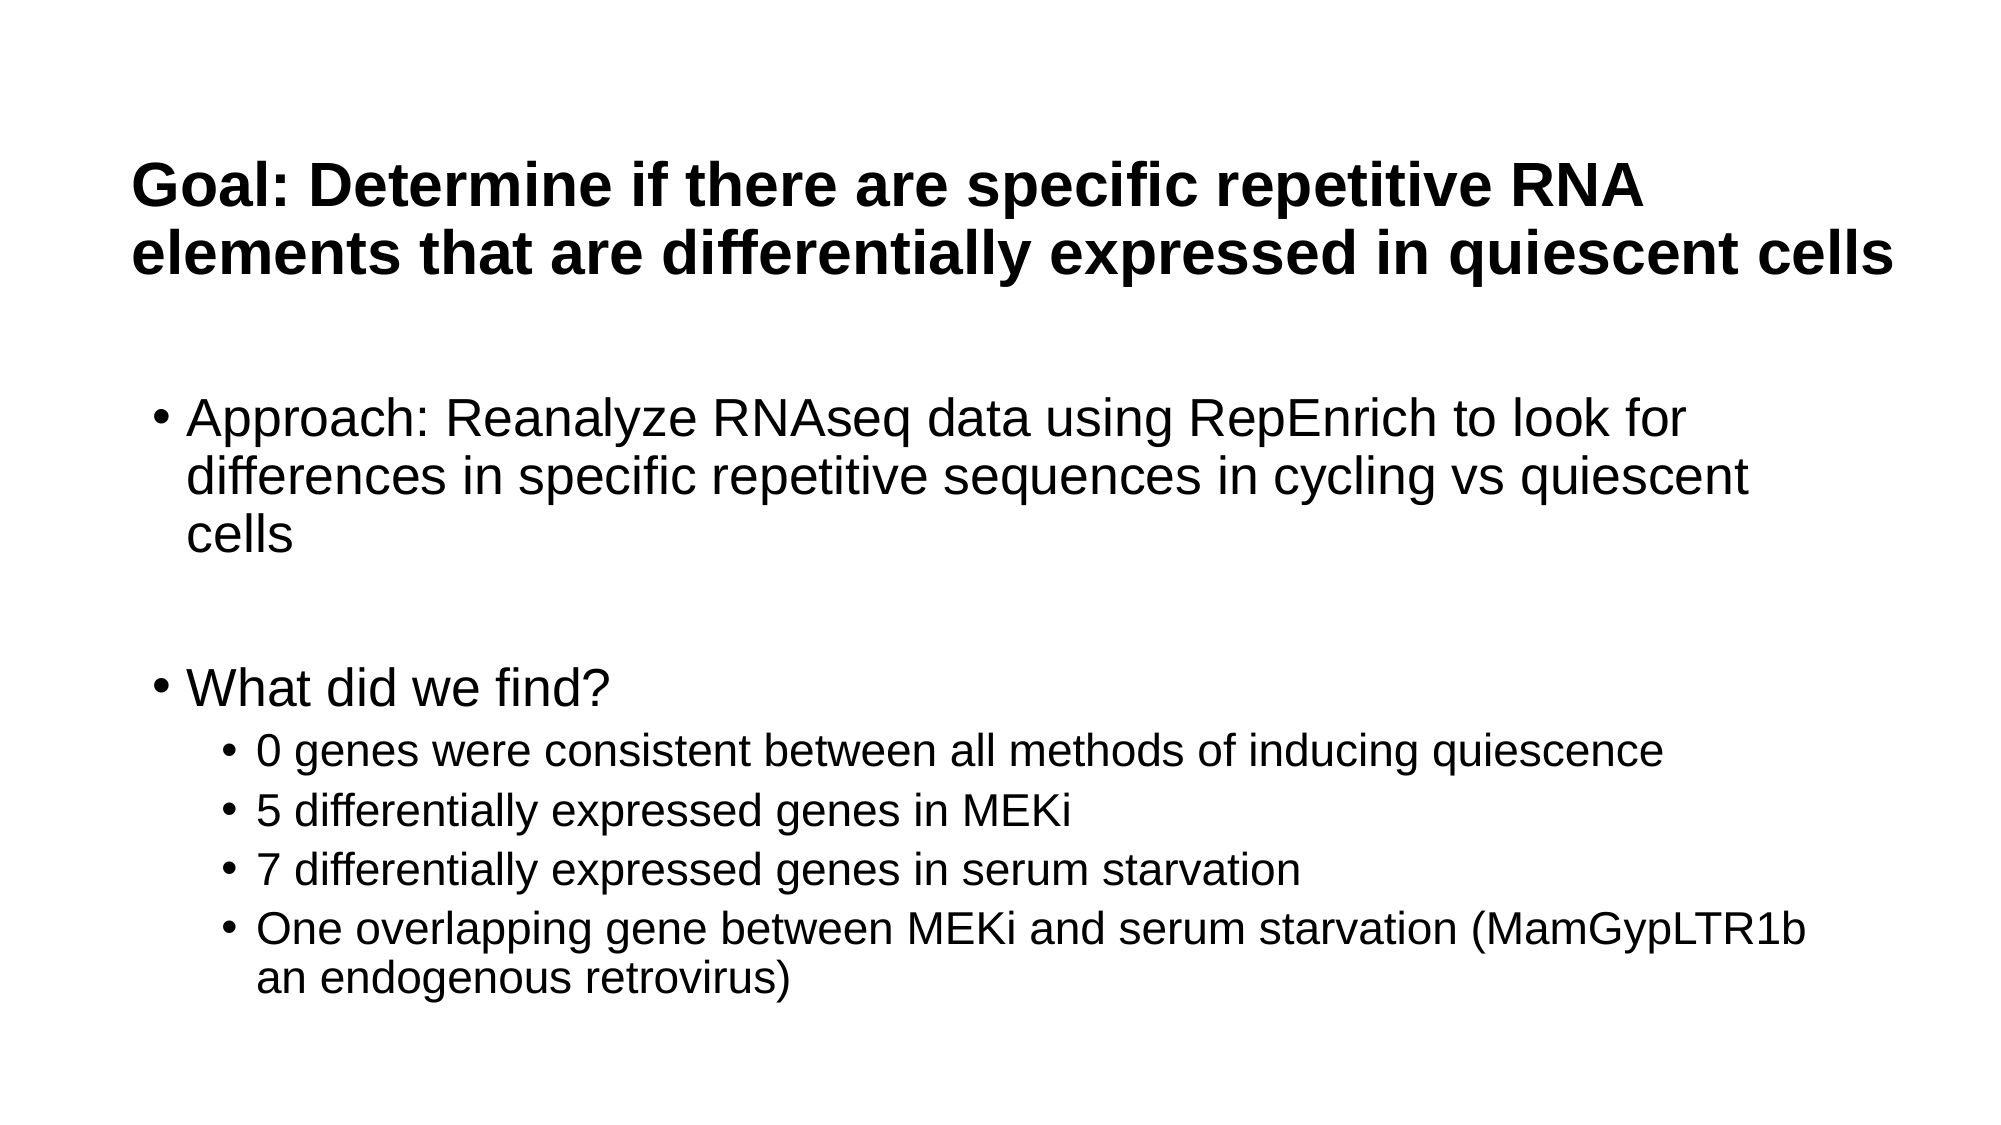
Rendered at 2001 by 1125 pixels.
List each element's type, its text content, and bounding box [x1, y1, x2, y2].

title Goal: Determine if there are specific repetitive RNA elements that are differentially expressed in quiescent cells [116, 111, 1938, 330]
list Approach: Reanalyze RNAseq data using RepEnrich to look for differences in specific repetitive sequences in cycling vs quiescent cells What did we find? 0 genes were consistent between all methods of inducing quiescence 5 differentially expressed genes in MEKi 7 differentially expressed genes in serum starvation One overlapping gene between MEKi and serum starvation (MamGypLTR1b an endogenous retrovirus) [137, 330, 1863, 1014]
